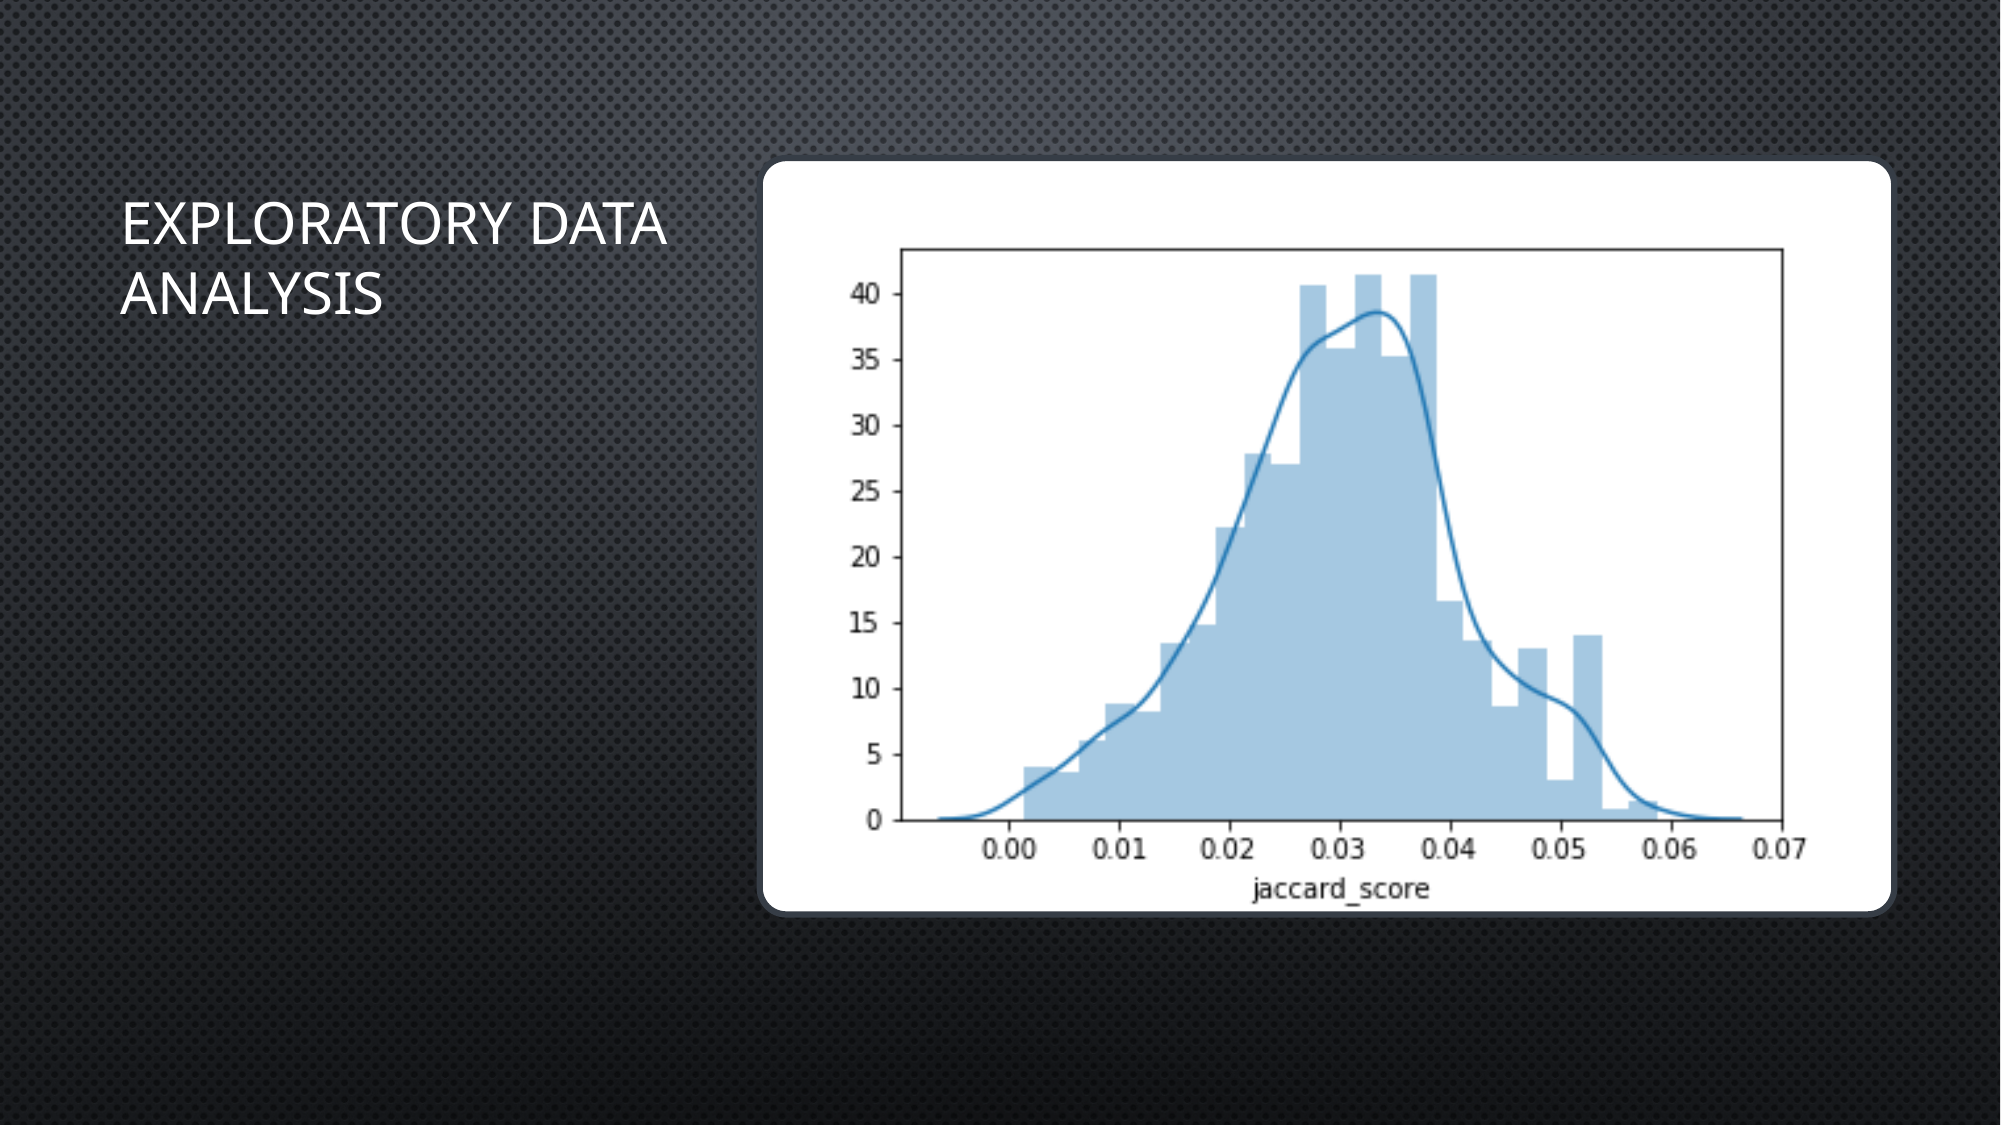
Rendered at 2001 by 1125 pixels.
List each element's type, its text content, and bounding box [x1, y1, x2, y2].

title Exploratory Data Analysis [105, 99, 704, 413]
picture [759, 157, 1895, 915]
